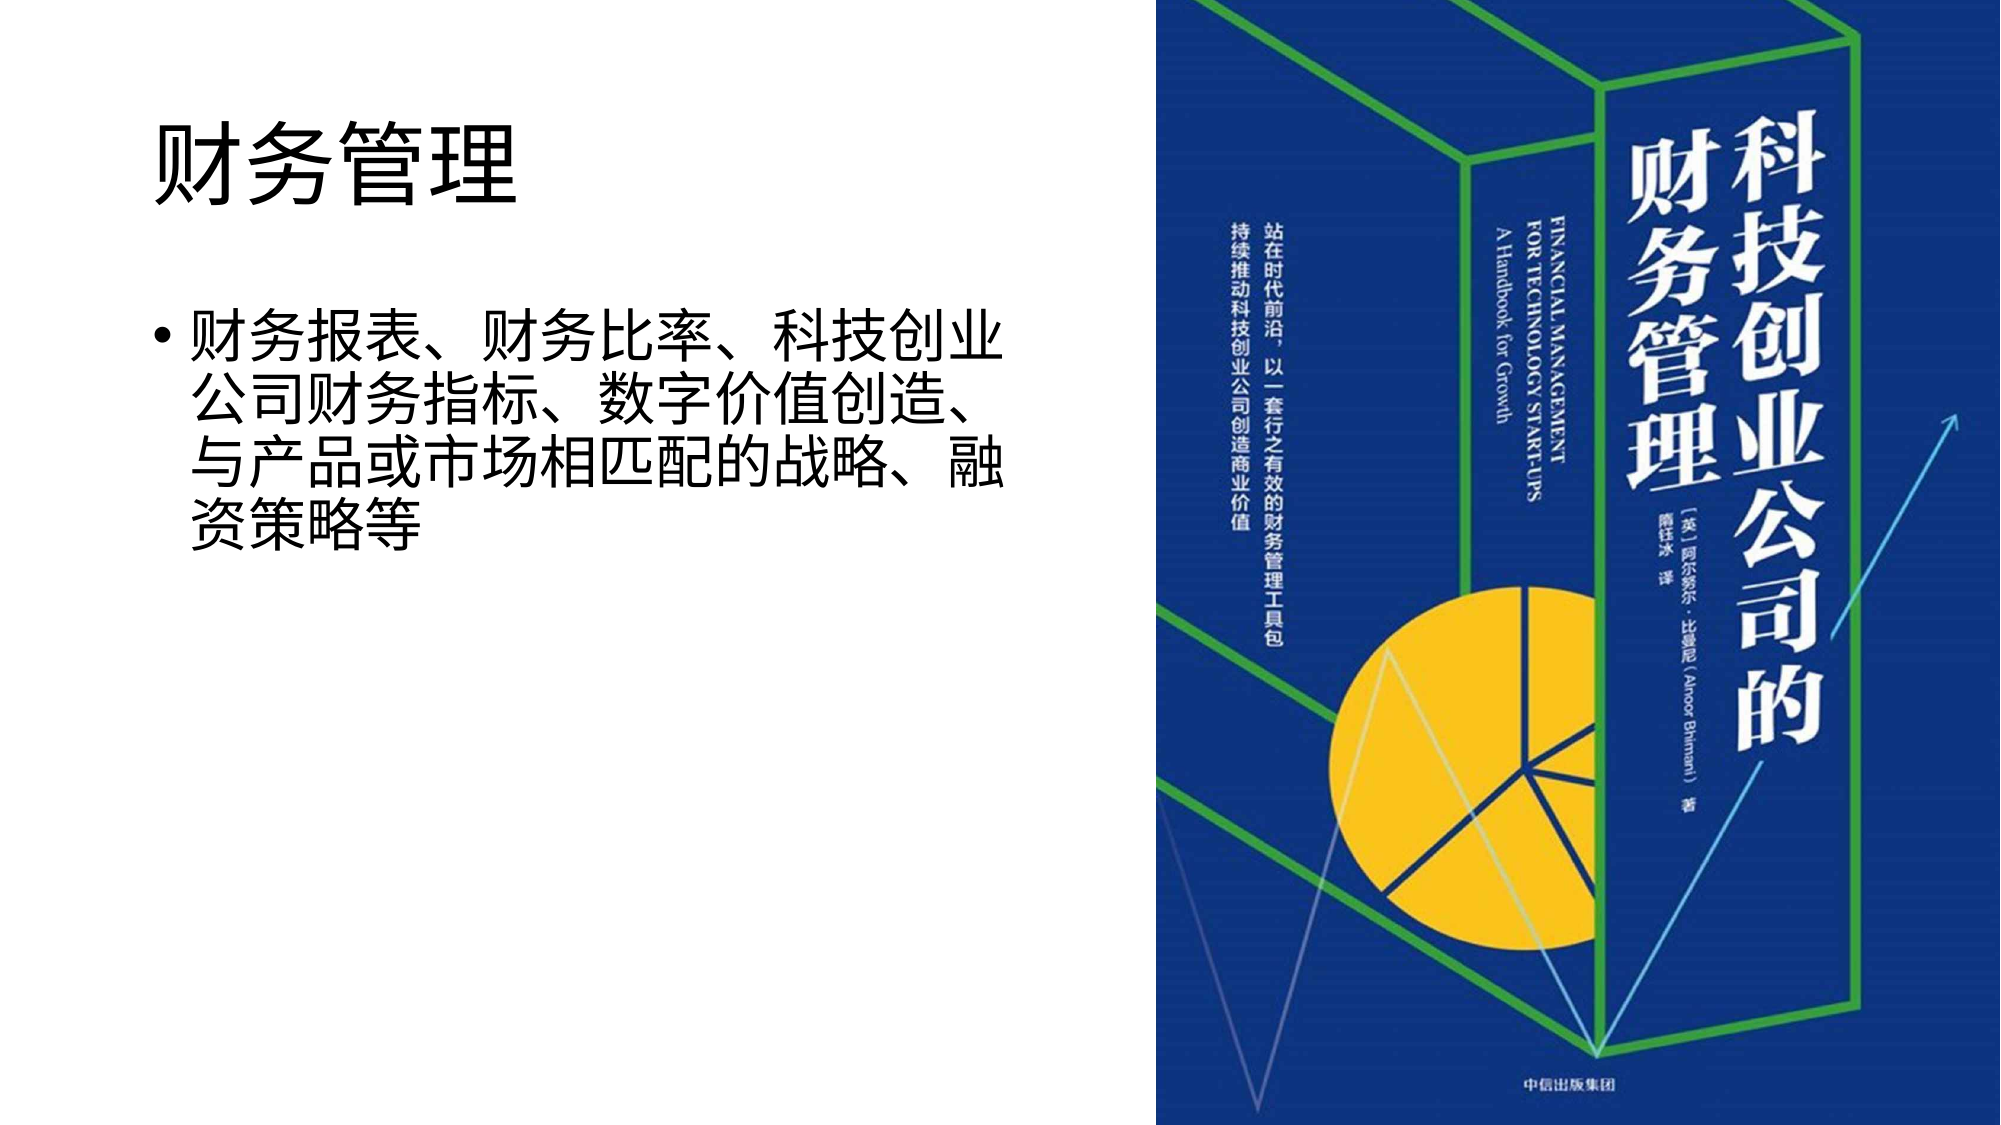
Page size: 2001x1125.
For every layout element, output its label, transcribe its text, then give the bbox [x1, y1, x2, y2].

list 财务报表、财务比率、科技创业公司财务指标、数字价值创造、与产品或市场相匹配的战略、融资策略等 [137, 299, 1049, 1014]
title 财务管理 [137, 59, 1080, 278]
picture [1156, 0, 2000, 1125]
